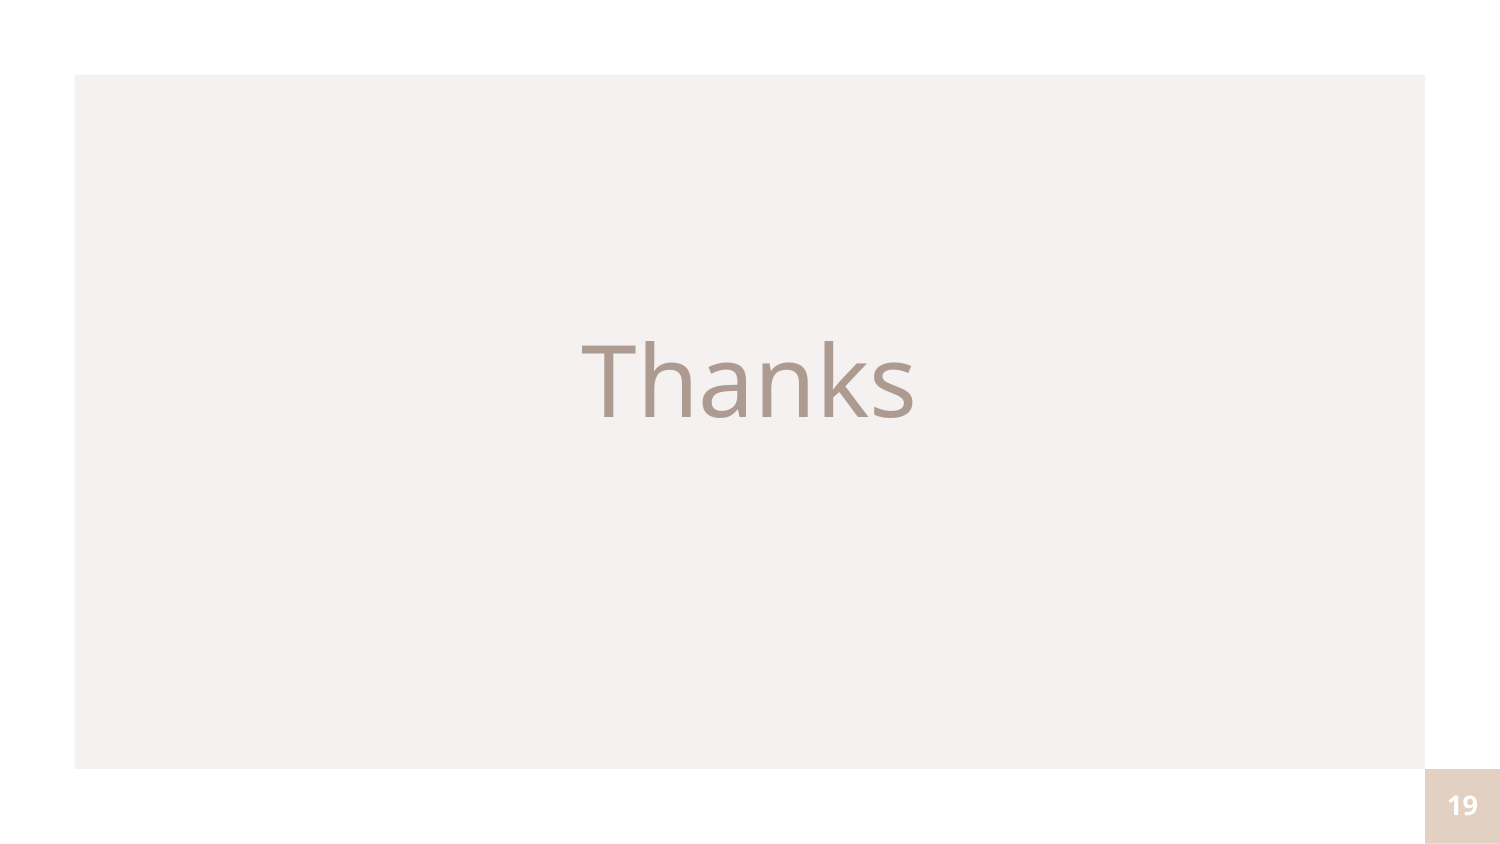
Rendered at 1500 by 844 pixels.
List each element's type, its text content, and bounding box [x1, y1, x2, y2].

slide_number ‹#› [1425, 769, 1500, 844]
title Thanks [140, 331, 1360, 451]
